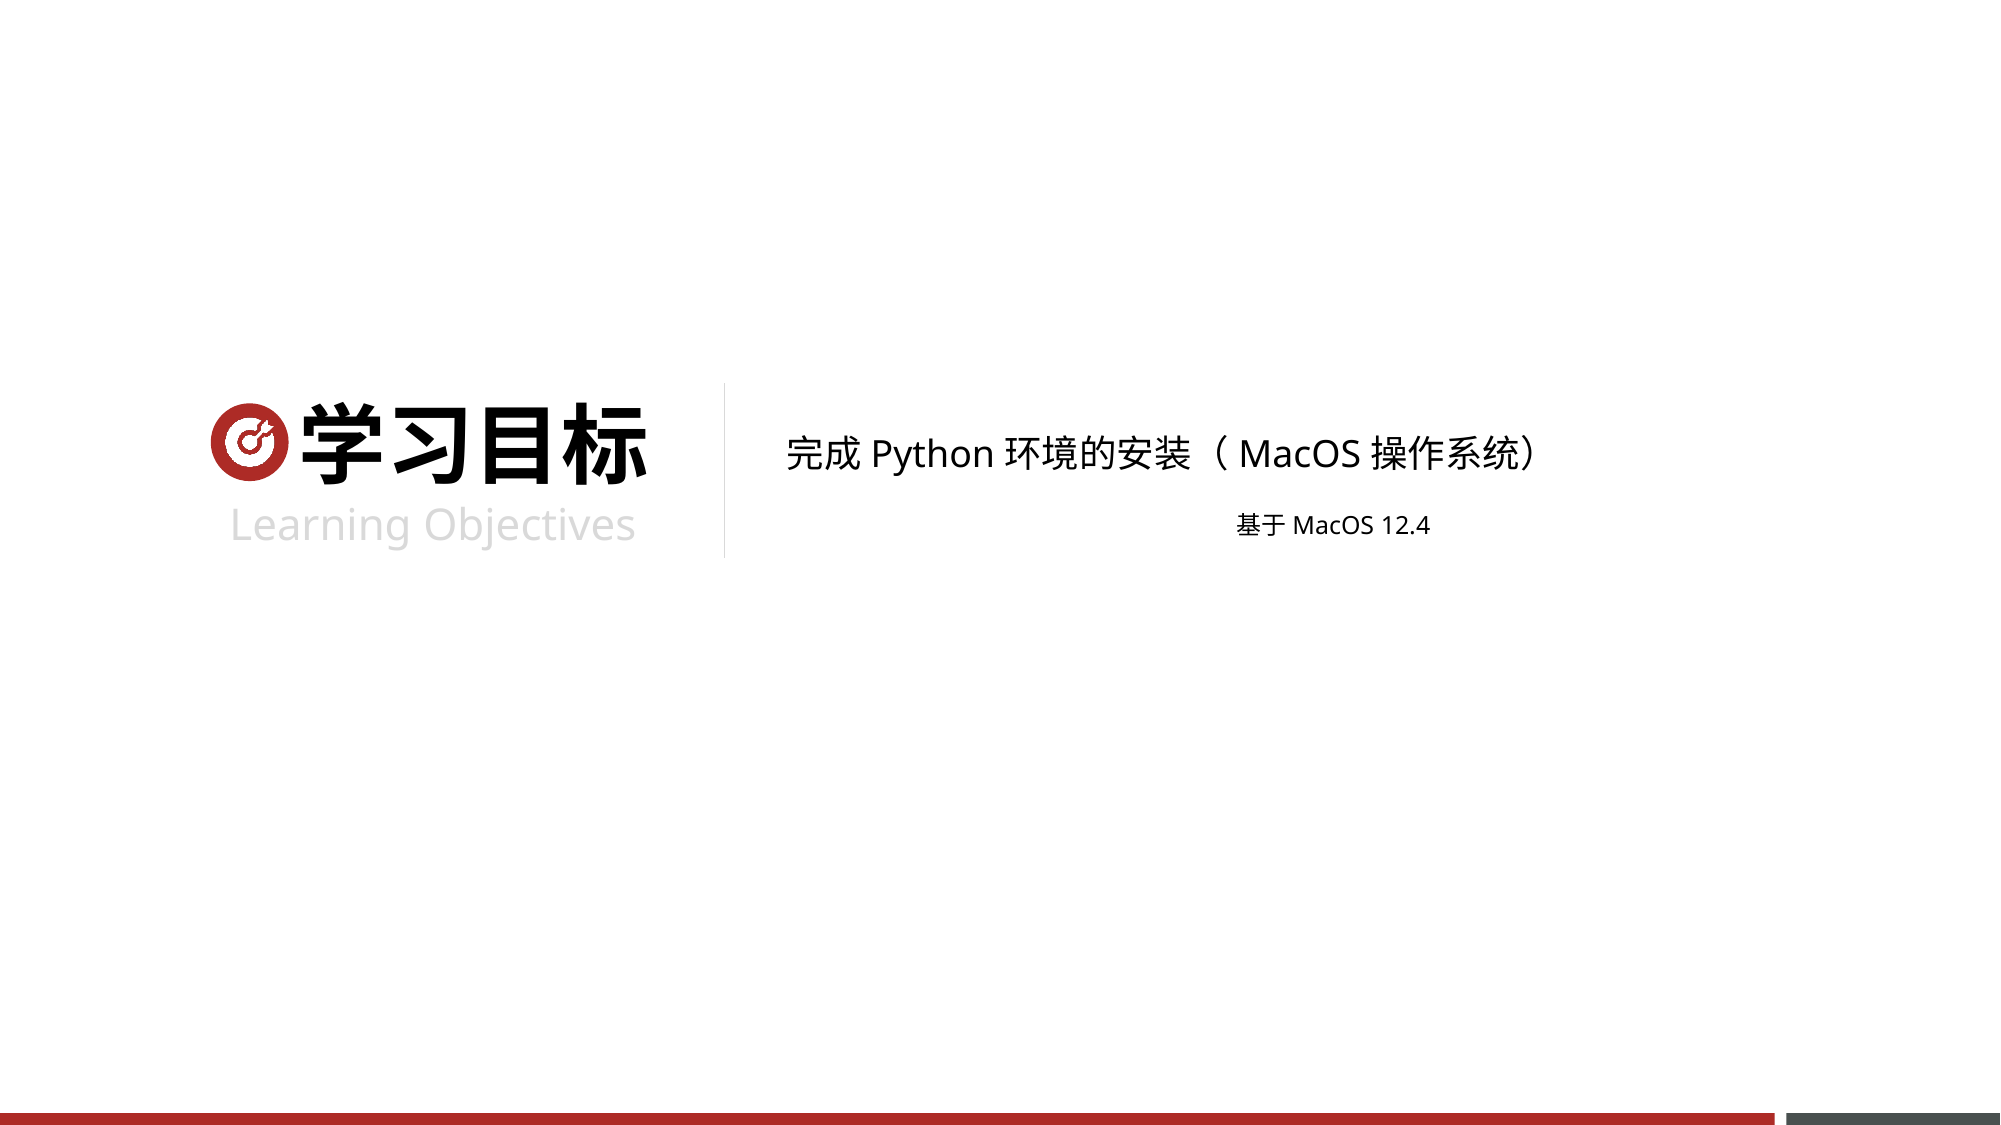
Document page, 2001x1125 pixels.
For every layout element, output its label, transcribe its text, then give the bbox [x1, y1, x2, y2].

picture [216, 408, 283, 476]
list 完成Python环境的安装（MacOS操作系统） 基于MacOS 12.4 [771, 257, 1806, 668]
